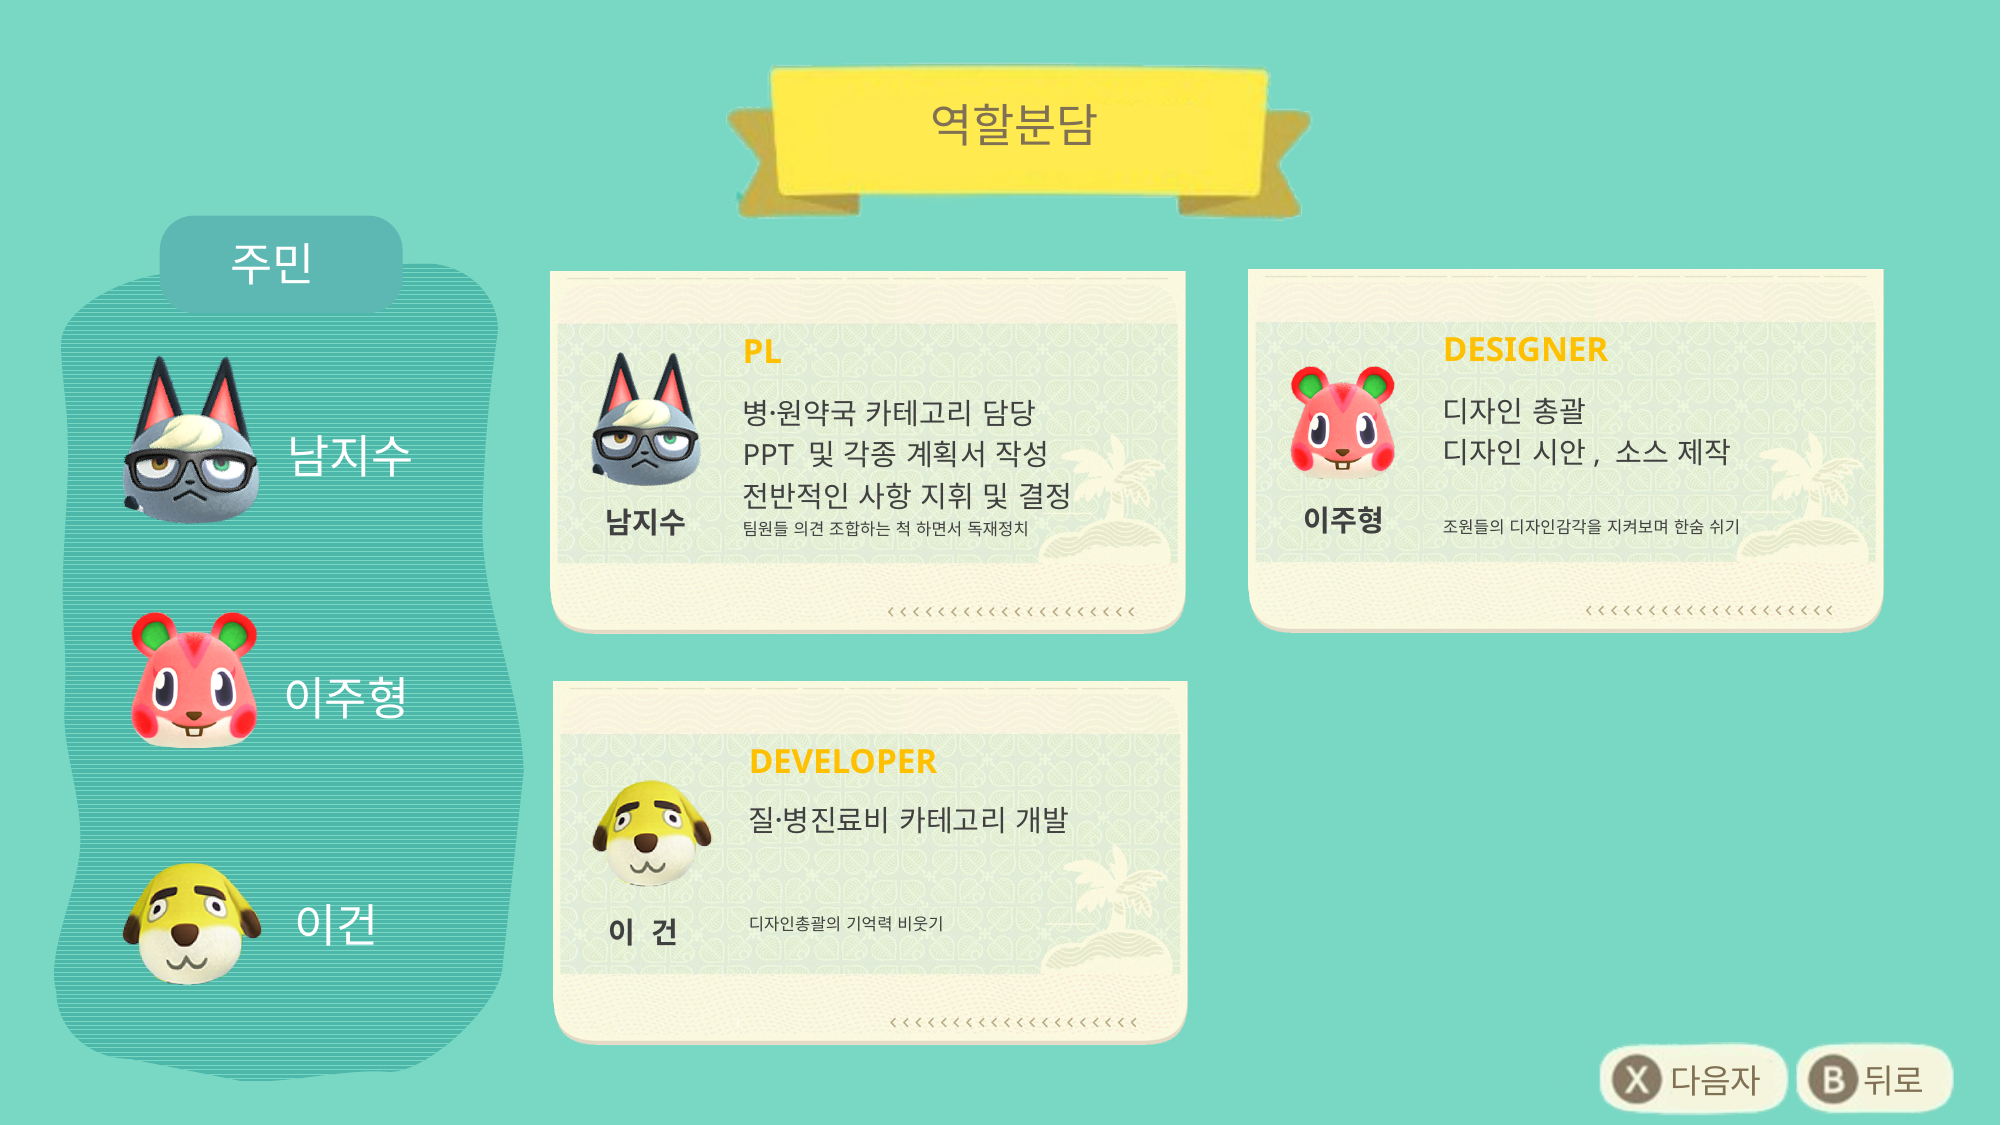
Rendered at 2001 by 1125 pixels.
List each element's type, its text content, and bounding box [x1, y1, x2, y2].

picture [119, 852, 263, 996]
text_box 주민 [215, 227, 330, 298]
picture [1561, 1027, 2000, 1125]
picture [521, 681, 1219, 1075]
text_box 이건 [279, 889, 394, 959]
picture [518, 269, 1915, 664]
picture [81, 323, 313, 555]
text_box [158, 214, 404, 315]
text_box 이주형 [276, 662, 424, 732]
text_box [53, 262, 521, 1083]
picture [649, 20, 1350, 248]
text_box 남지수 [289, 420, 429, 491]
picture [112, 602, 276, 766]
